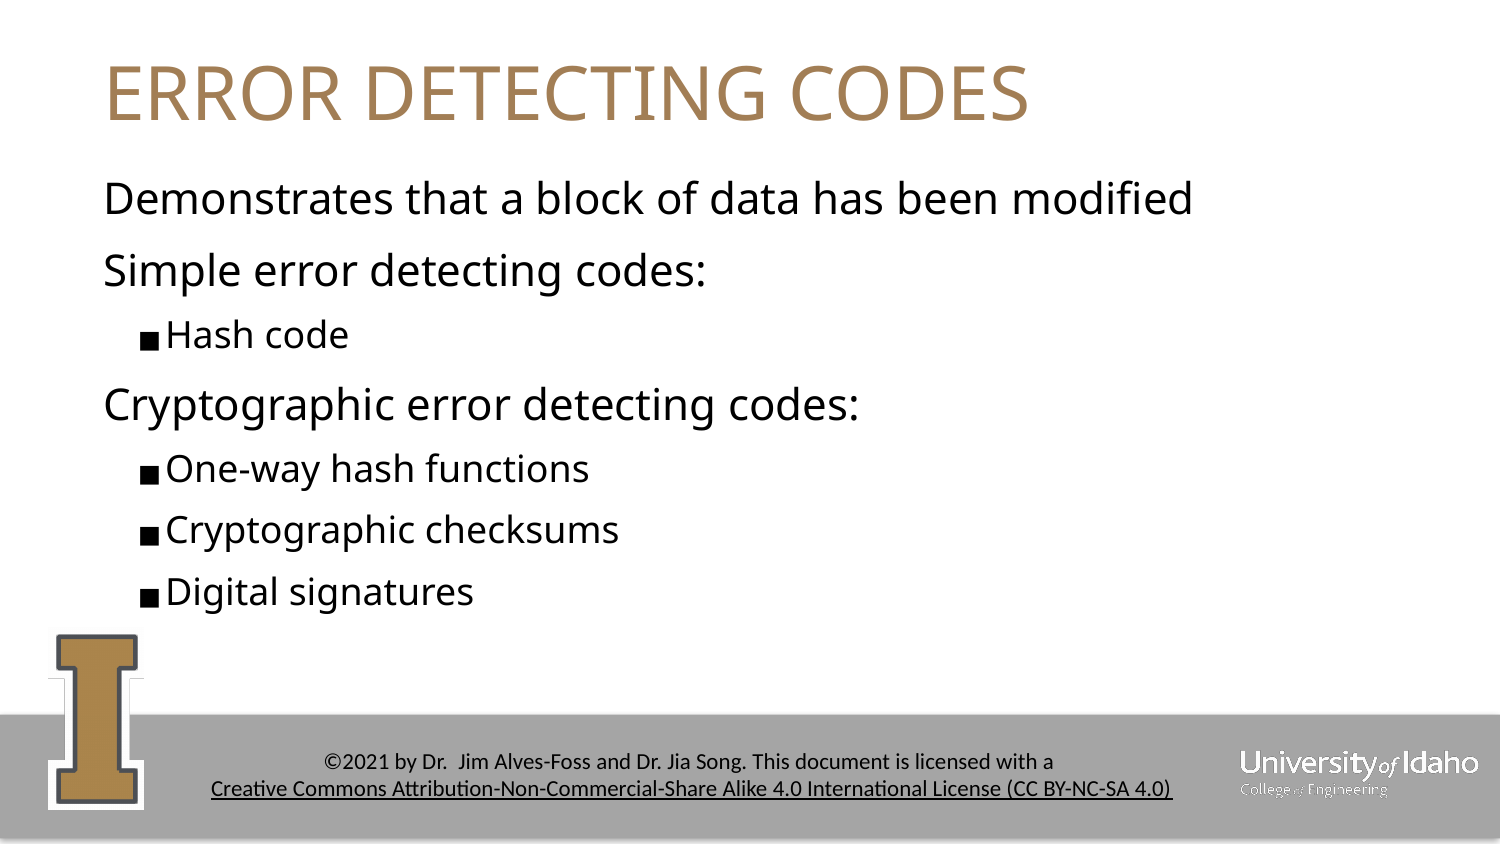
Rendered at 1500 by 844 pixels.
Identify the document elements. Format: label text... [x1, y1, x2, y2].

picture [1118, 658, 1500, 844]
list Demonstrates that a block of data has been modified Simple error detecting codes: Hash code Cryptographic error detecting codes: One-way hash functions Cryptographic checksums Digital signatures [103, 169, 1397, 760]
picture [48, 627, 144, 810]
title ERROR DETECTING CODES [103, 44, 1397, 158]
